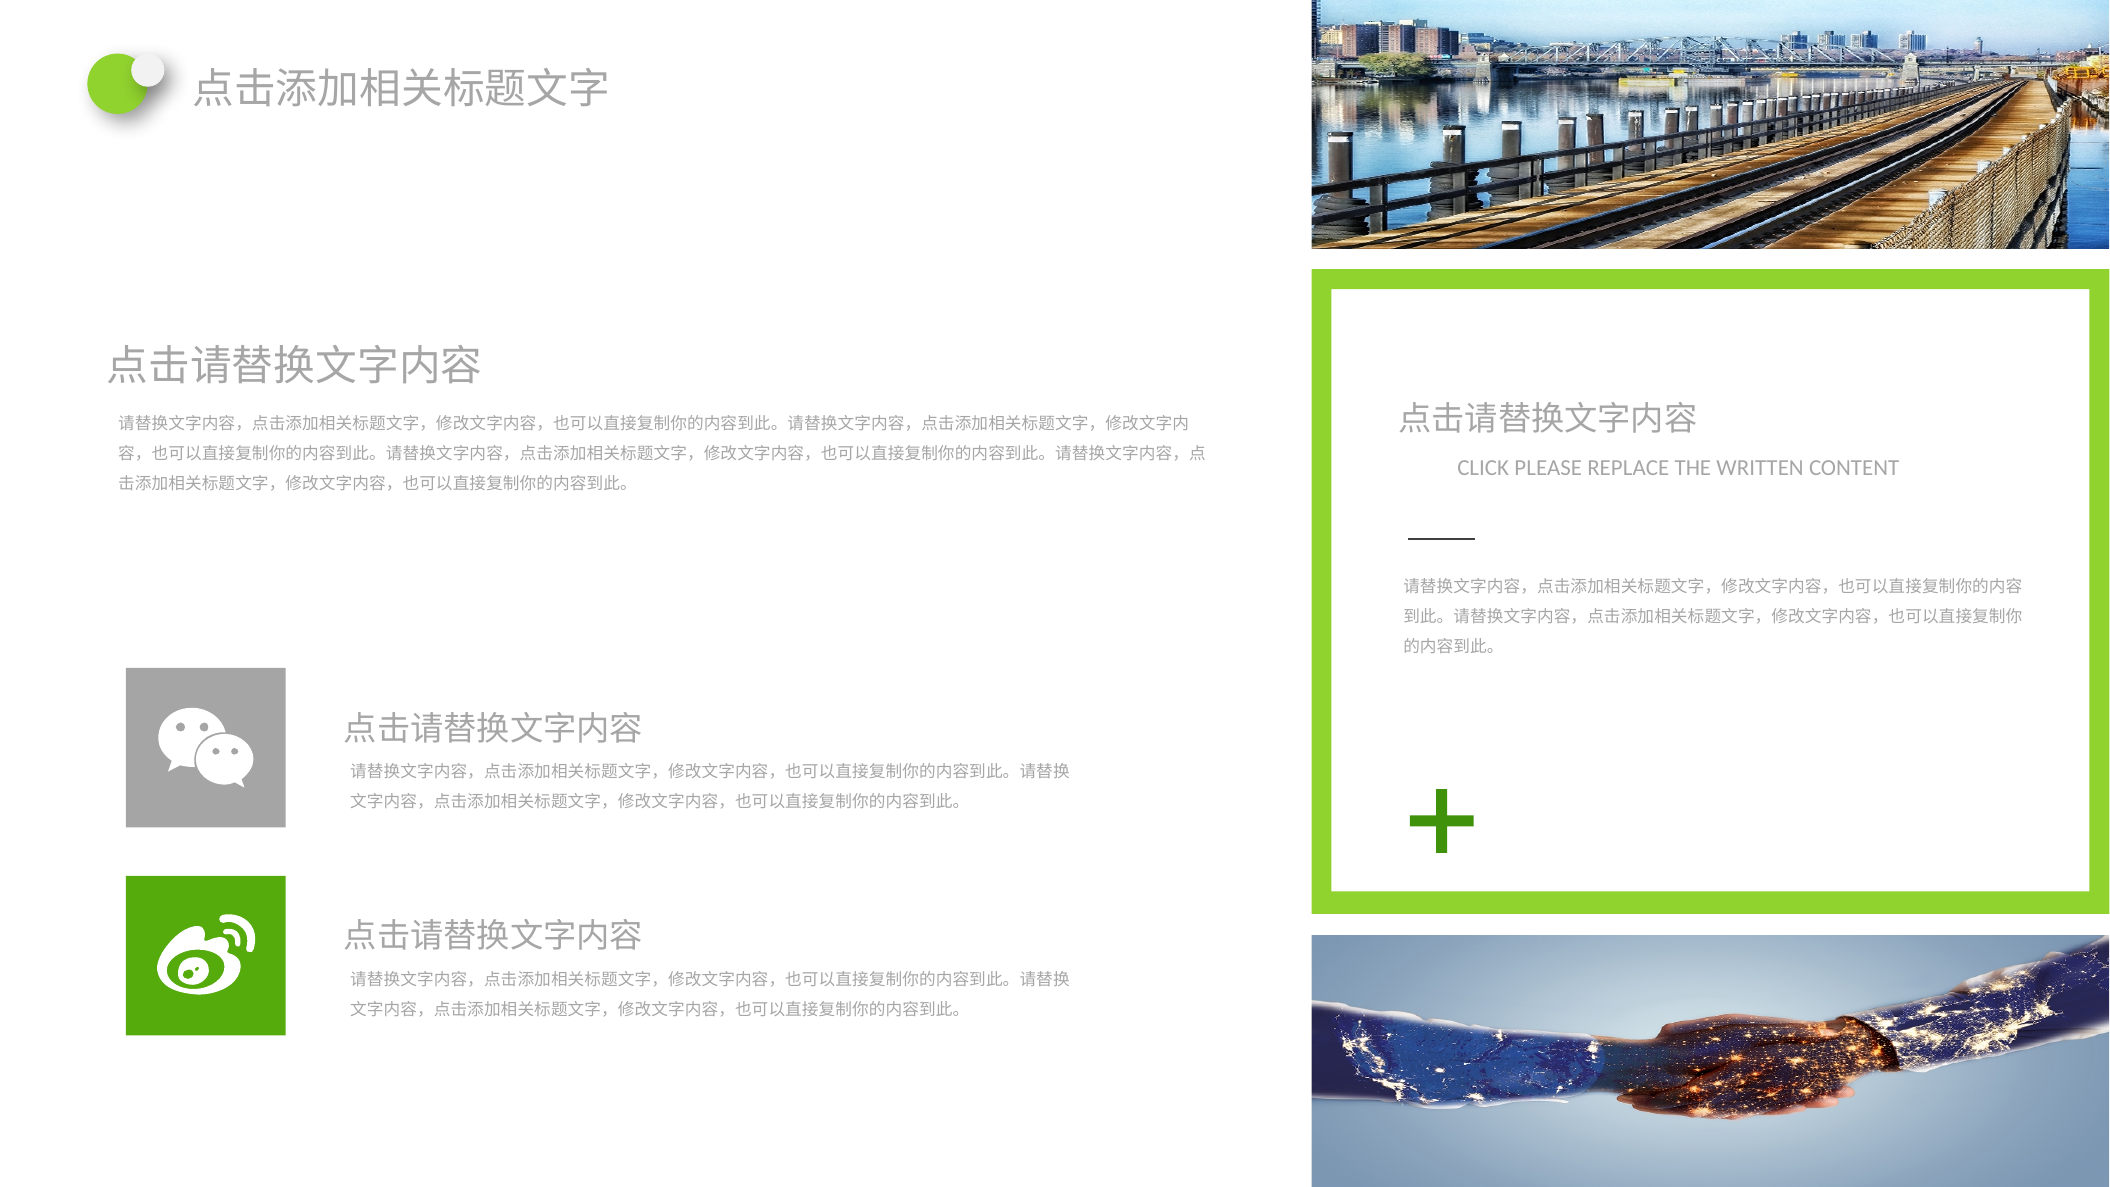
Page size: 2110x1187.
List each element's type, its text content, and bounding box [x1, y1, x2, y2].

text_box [1381, 369, 2039, 662]
text_box 点击添加相关标题文字 [176, 53, 680, 114]
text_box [91, 306, 1234, 498]
text_box [1311, 935, 2110, 1187]
text_box [1311, 0, 2110, 250]
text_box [125, 875, 1087, 1036]
text_box [1311, 268, 2110, 915]
text_box [130, 52, 166, 88]
text_box [86, 52, 142, 115]
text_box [125, 667, 1087, 828]
text_box [1409, 788, 1475, 854]
